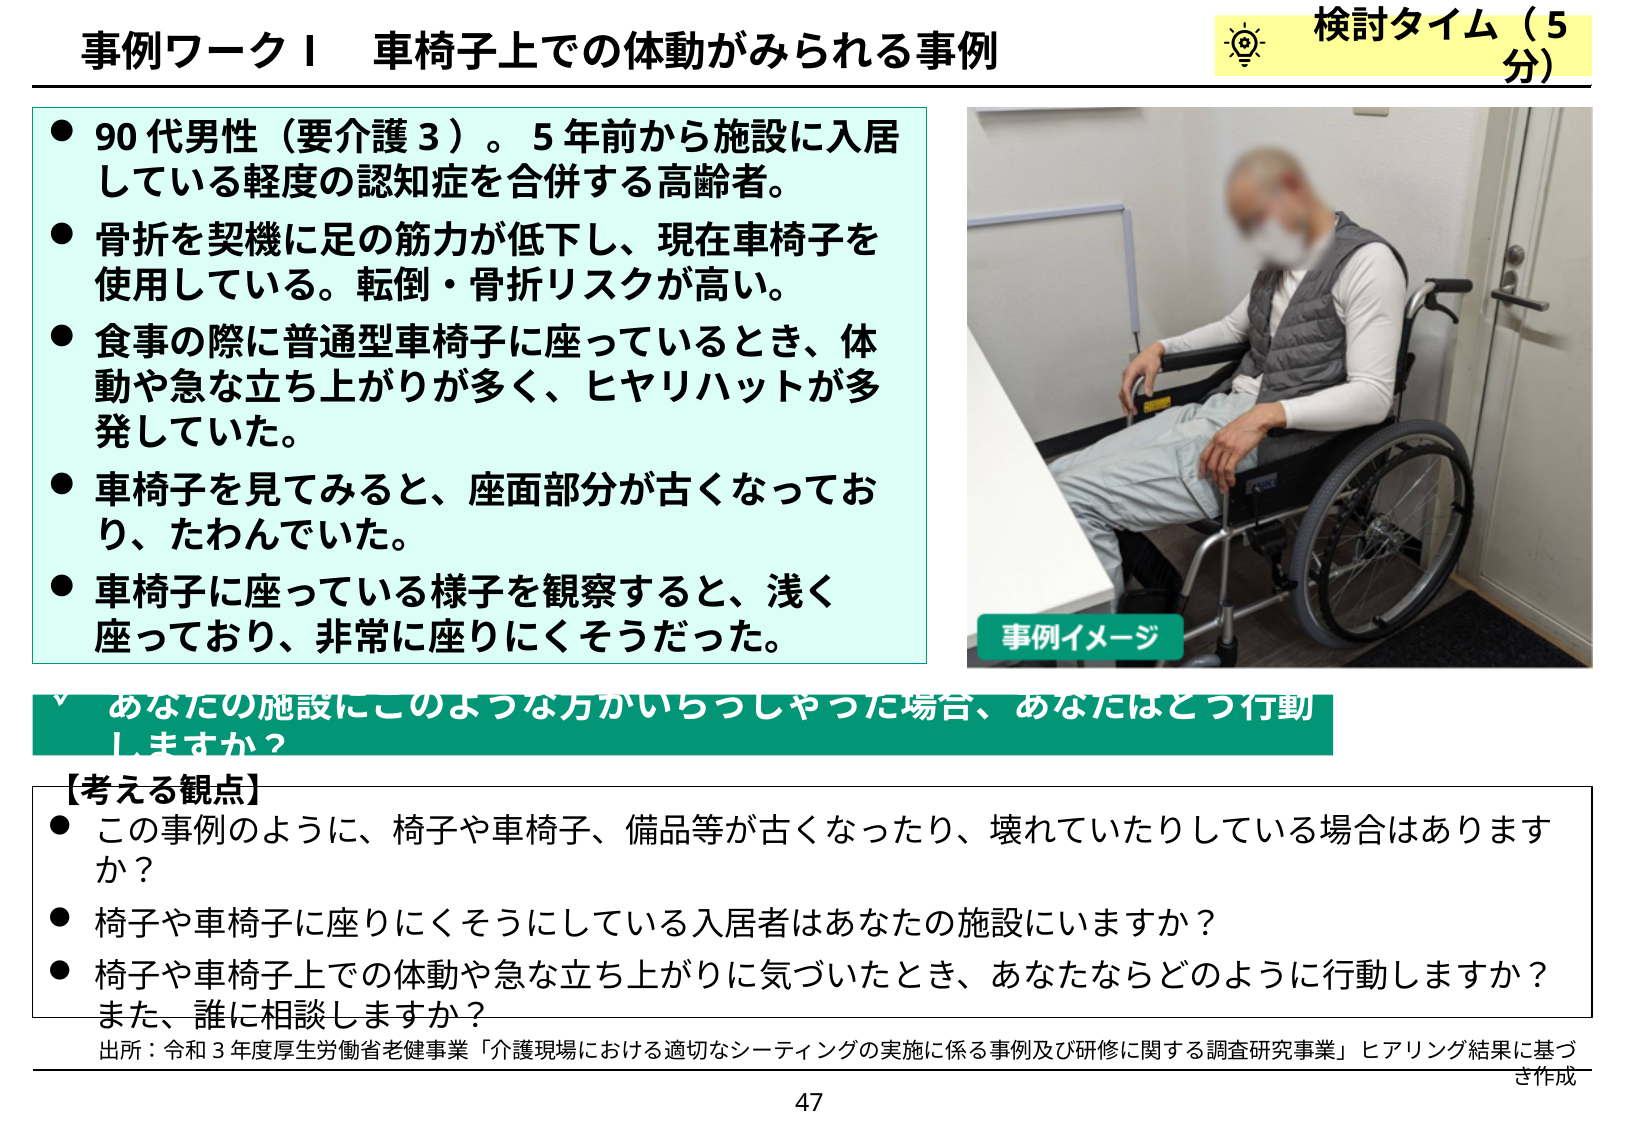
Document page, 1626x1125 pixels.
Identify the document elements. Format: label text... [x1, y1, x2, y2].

picture [967, 107, 1593, 670]
text_box 90代男性（要介護3）。5年前から施設に入居している軽度の認知症を合併する高齢者。 骨折を契機に足の筋力が低下し、現在車椅子を使用している。転倒・骨折リスクが高い。 食事の際に普通型車椅子に座っているとき、体動や急な立ち上がりが多く、ヒヤリハットが多発していた。 車椅子を見てみると、座面部分が古くなっており、たわんでいた。 車椅子に座っている様子を観察すると、浅く座っており、非常に座りにくそうだった。 [32, 107, 927, 664]
text_box あなたの施設にこのような方がいらっしゃった場合、あなたはどう行動しますか？ [32, 694, 1334, 756]
text_box 検討タイム（5分） [1214, 15, 1592, 76]
picture [1220, 20, 1270, 70]
text_box 【考える観点】 この事例のように、椅子や車椅子、備品等が古くなったり、壊れていたりしている場合はありますか？ 椅子や車椅子に座りにくそうにしている入居者はあなたの施設にいますか？ 椅子や車椅子上での体動や急な立ち上がりに気づいたとき、あなたならどのように行動しますか？また、誰に相談しますか？ [32, 786, 1593, 1018]
text_box 出所：令和3年度厚生労働省老健事業「介護現場における適切なシーティングの実施に係る事例及び研修に関する調査研究事業」ヒアリング結果に基づき作成 [62, 1029, 1593, 1097]
title 事例ワークⅠ 車椅子上での体動がみられる事例 [32, 22, 1593, 83]
